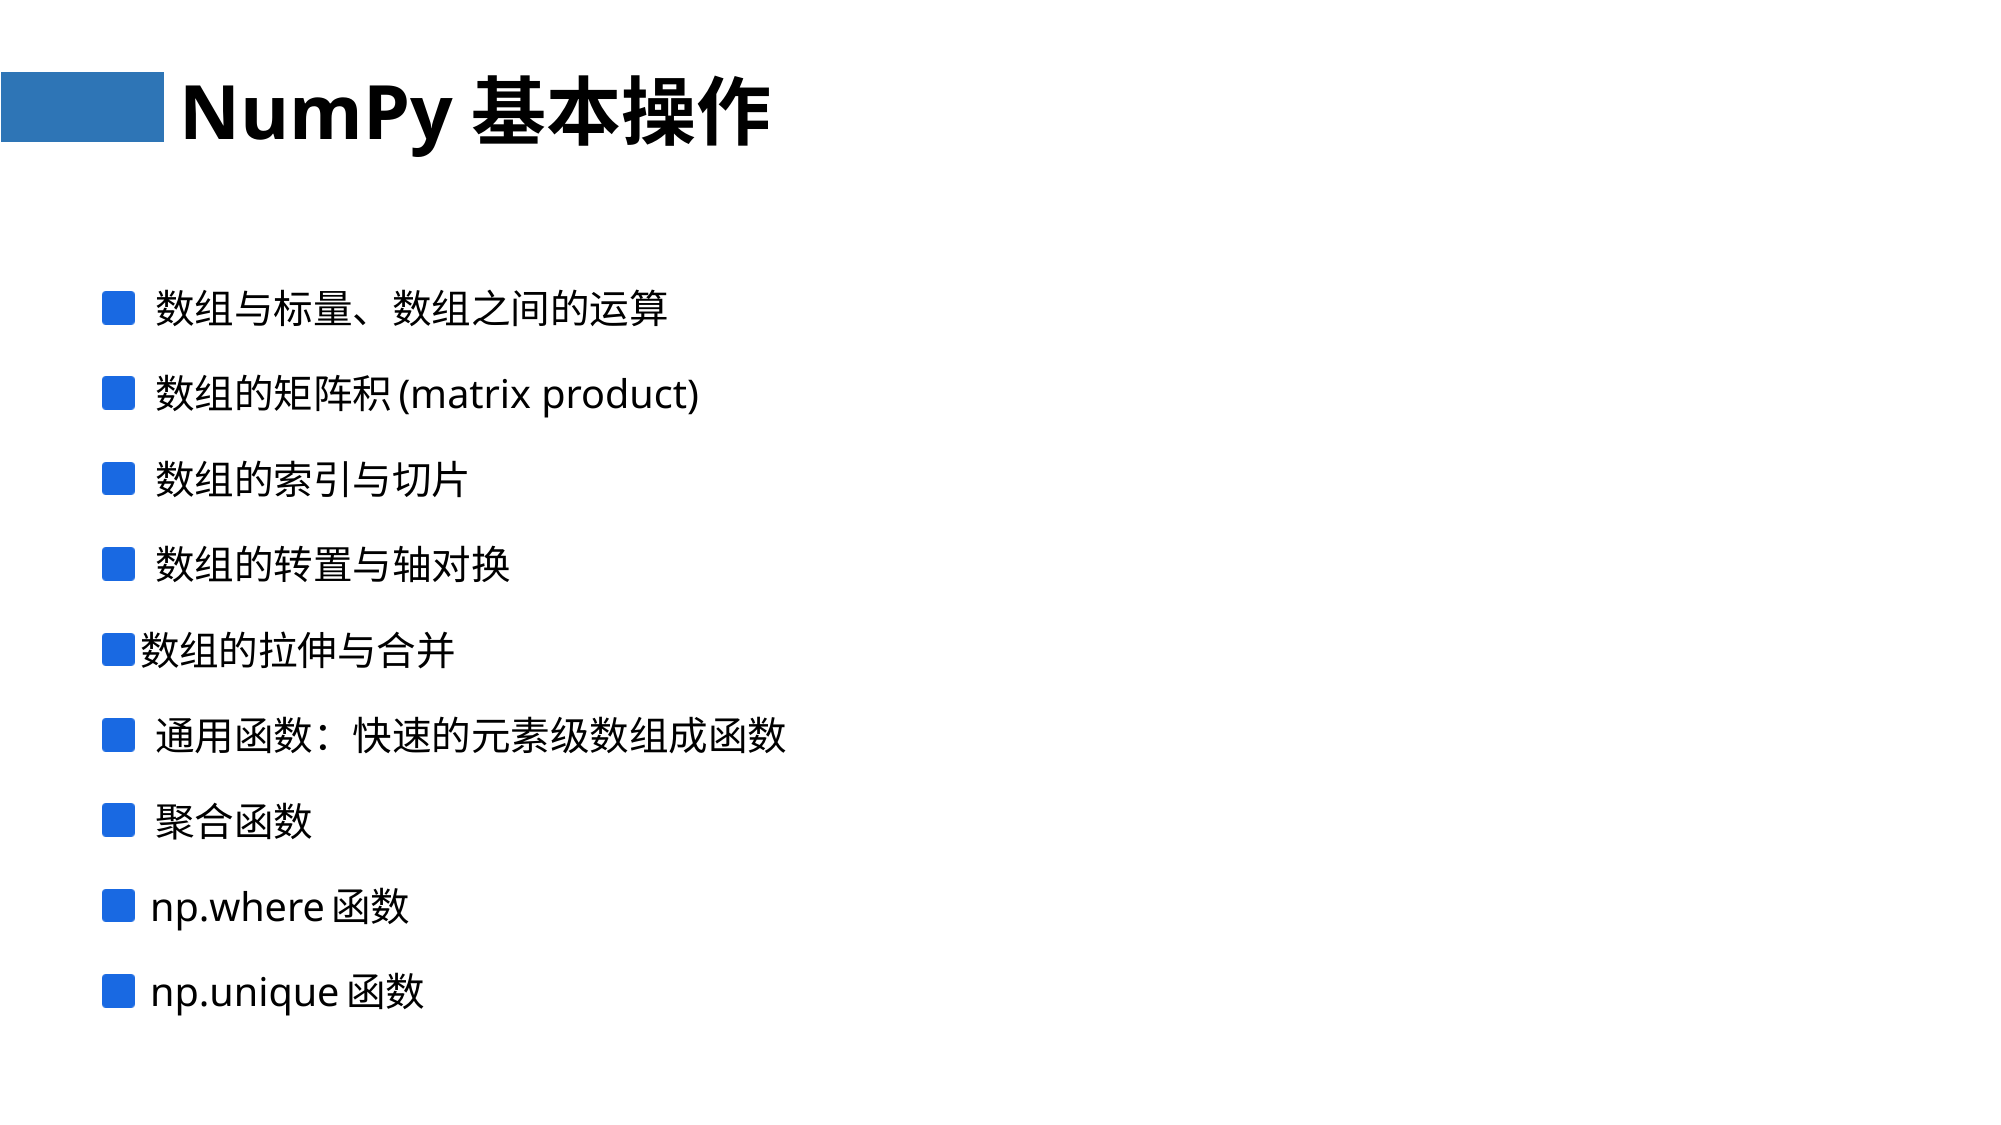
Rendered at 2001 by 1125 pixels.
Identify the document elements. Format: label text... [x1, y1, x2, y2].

picture [102, 974, 135, 1008]
list 数组与标量、数组之间的运算 数组的矩阵积(matrix product) 数组的索引与切片 数组的转置与轴对换 数组的拉伸与合并 通用函数：快速的元素级数组成函数 聚合函数 np.where函数 np.unique函数 [87, 252, 1922, 1028]
picture [102, 633, 135, 666]
picture [102, 889, 135, 922]
picture [102, 718, 135, 752]
picture [102, 803, 135, 837]
picture [102, 547, 135, 581]
picture [102, 376, 135, 410]
picture [102, 462, 135, 495]
title NumPy基本操作 [164, 67, 1515, 191]
picture [102, 291, 135, 325]
